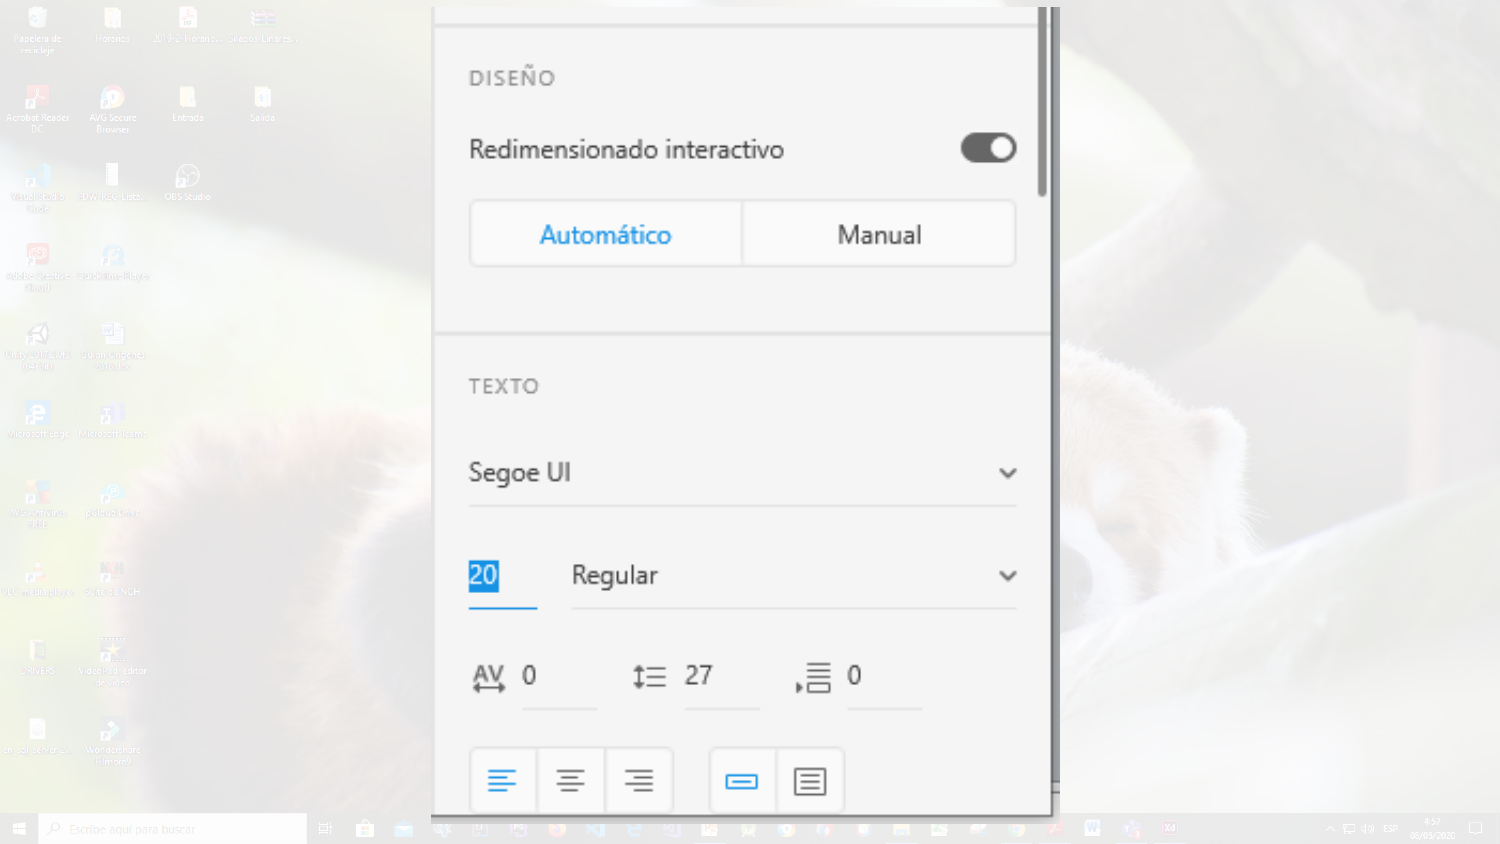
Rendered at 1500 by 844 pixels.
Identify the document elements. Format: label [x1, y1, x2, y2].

picture [430, 7, 1060, 824]
